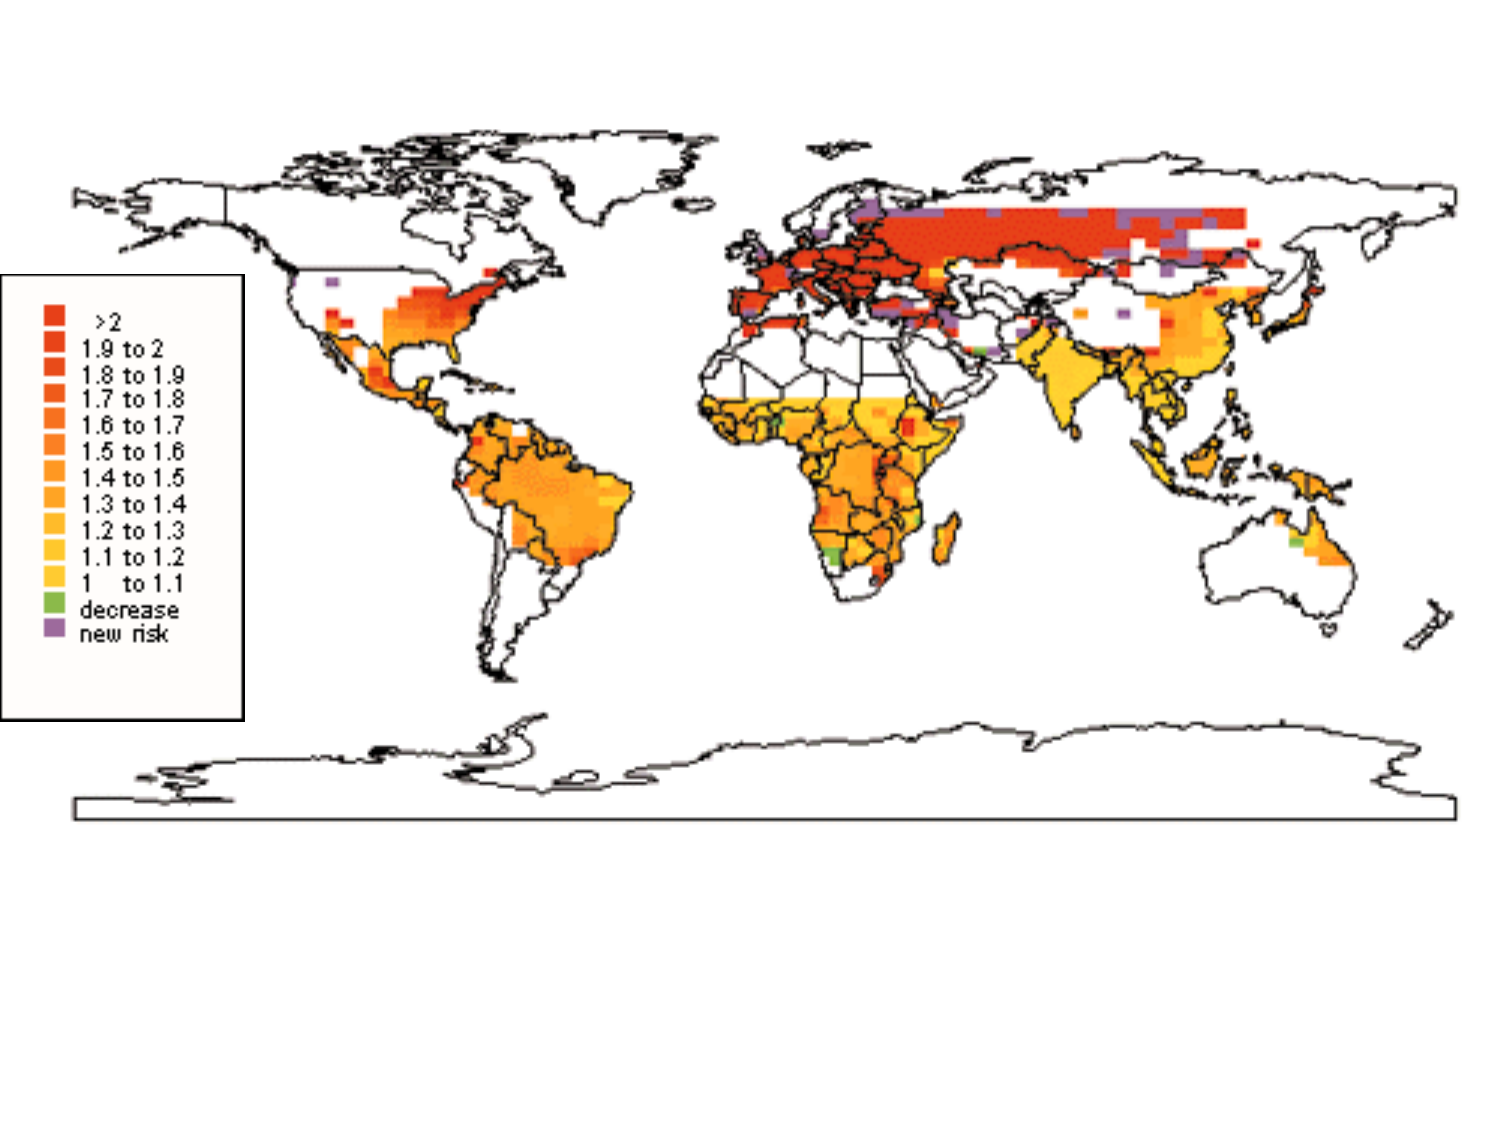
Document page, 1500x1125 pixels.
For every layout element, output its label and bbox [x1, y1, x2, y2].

picture [0, 0, 1500, 831]
